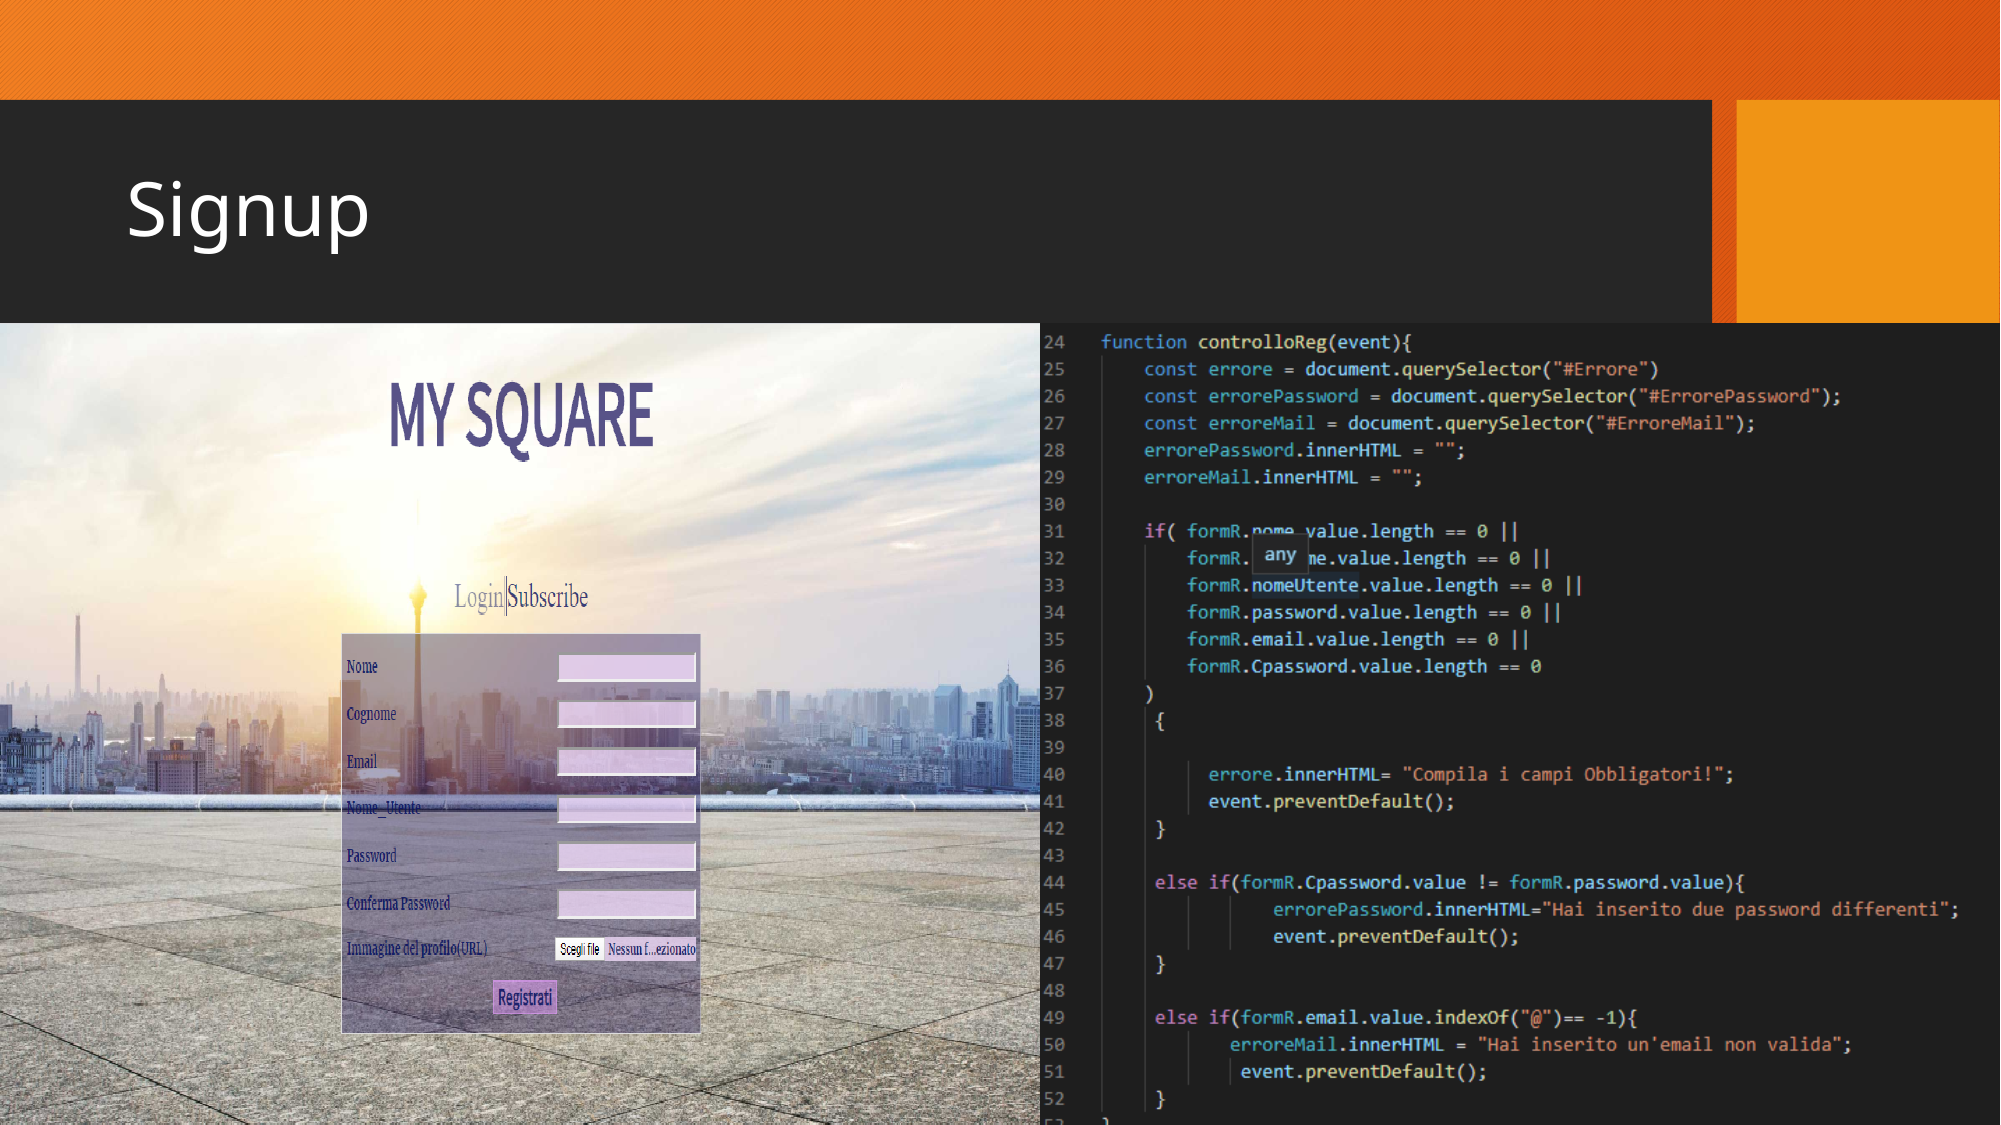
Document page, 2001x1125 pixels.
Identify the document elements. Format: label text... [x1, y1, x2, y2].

picture [0, 322, 2000, 1125]
title Signup [111, 123, 1689, 301]
